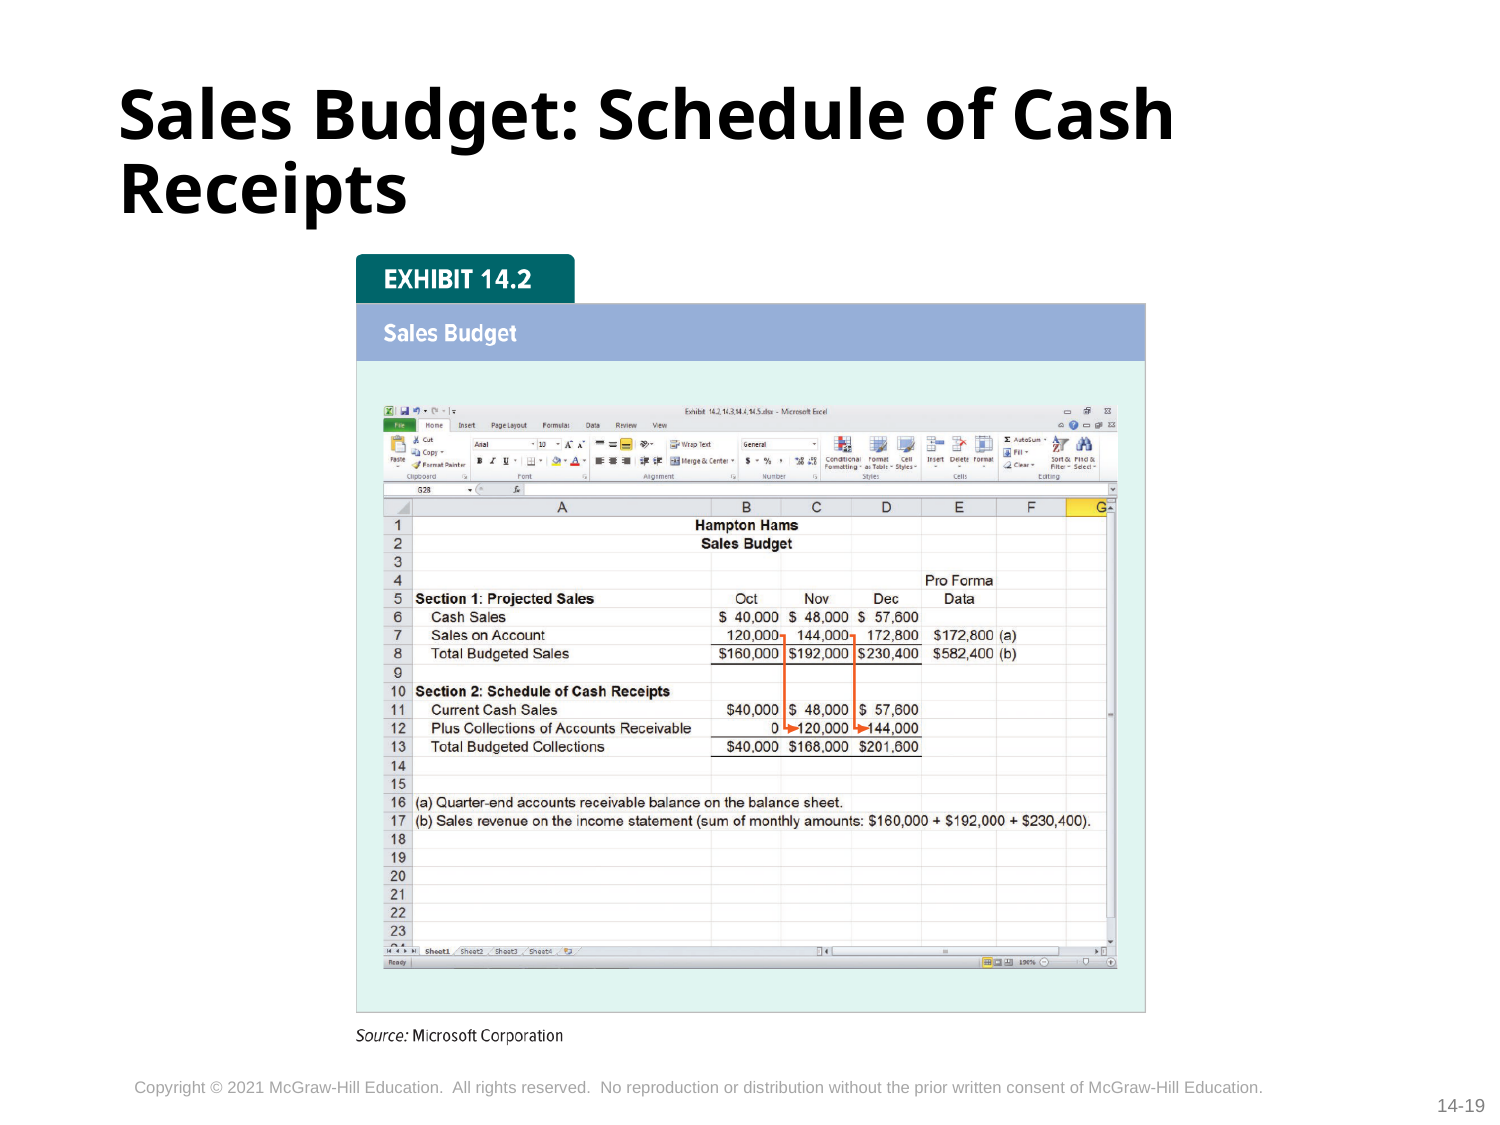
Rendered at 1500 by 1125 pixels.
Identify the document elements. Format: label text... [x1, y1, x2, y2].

title Sales Budget: Schedule of Cash Receipts [103, 59, 1397, 250]
picture [348, 249, 1152, 1048]
